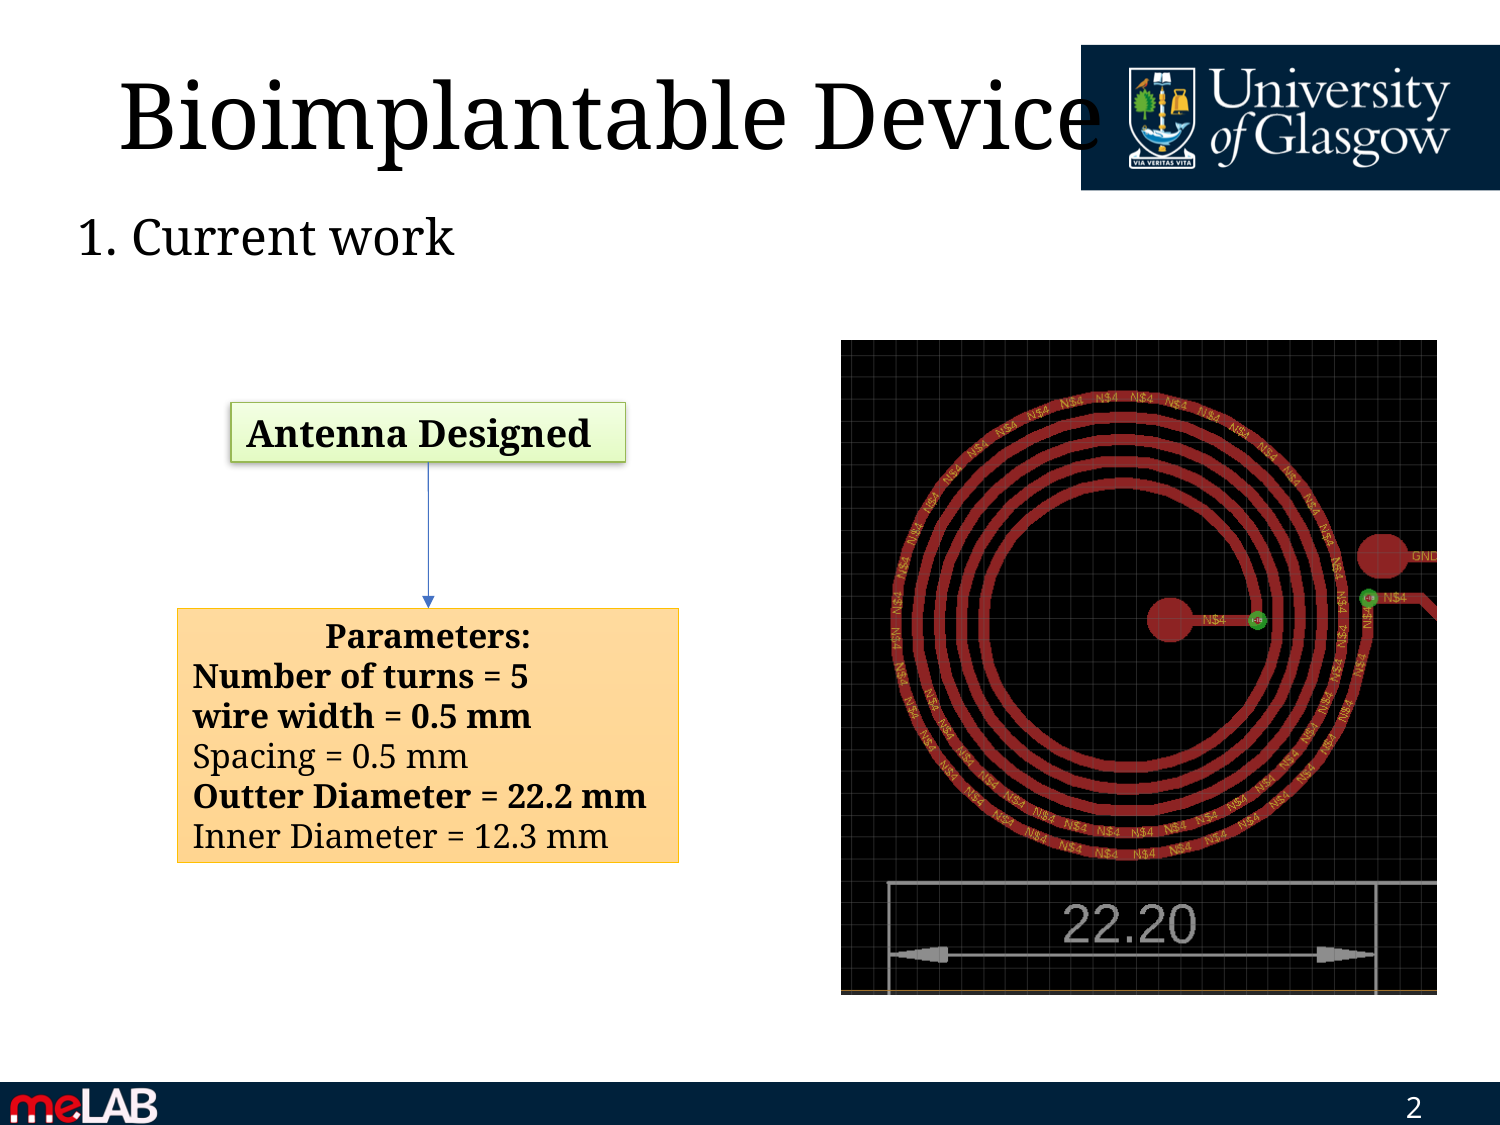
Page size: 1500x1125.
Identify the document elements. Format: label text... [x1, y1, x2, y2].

picture [1397, 66, 1452, 169]
text_box Antenna Designed [231, 402, 626, 463]
title Bioimplantable Device [103, 11, 1397, 229]
text_box 1. Current work [62, 197, 937, 273]
picture [8, 1079, 162, 1125]
text_box Parameters: Number of turns = 5 wire width = 0.5 mm Spacing = 0.5 mm Outter Diameter = 22.2 mm Inner Diameter = 12.3 mm [177, 608, 679, 863]
picture [841, 340, 1437, 995]
